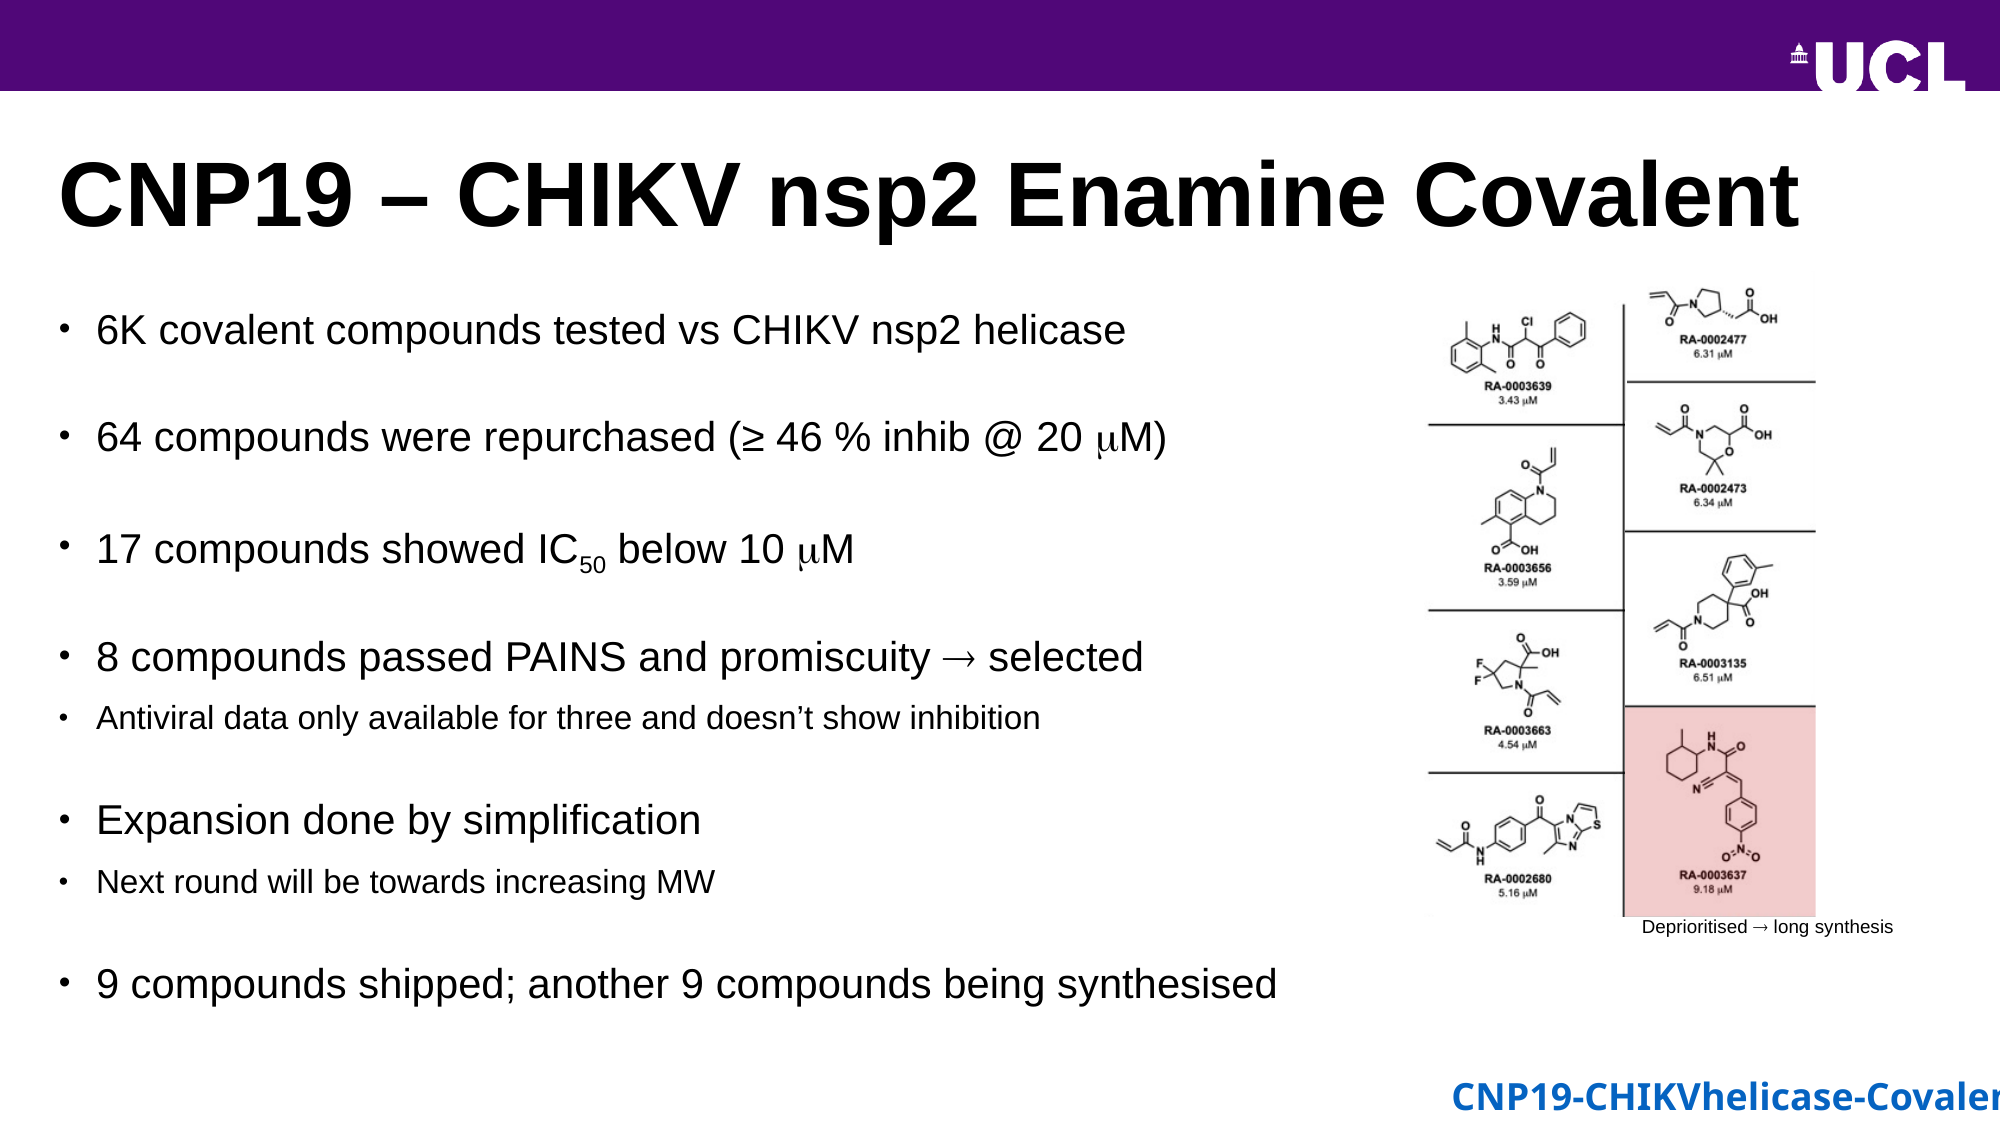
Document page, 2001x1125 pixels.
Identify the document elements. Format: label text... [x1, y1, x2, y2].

title CNP19 – CHIKV nsp2 Enamine Covalent [59, 147, 1826, 282]
text_box Deprioritised  long synthesis [1627, 907, 1909, 945]
picture [0, 0, 2000, 91]
list 6K covalent compounds tested vs CHIKV nsp2 helicase 64 compounds were repurchased (≥ 46 % inhib @ 20 mM) 17 compounds showed IC50 below 10 mM 8 compounds passed PAINS and promiscuity  selected Antiviral data only available for three and doesn’t show inhibition Expansion done by simplification Next round will be towards increasing MW 9 compounds shipped; another 9 compounds being synthesised [59, 308, 1389, 1025]
picture [1424, 271, 1816, 917]
text_box CNP19-CHIKVhelicase-Covalent [1436, 1065, 2000, 1125]
